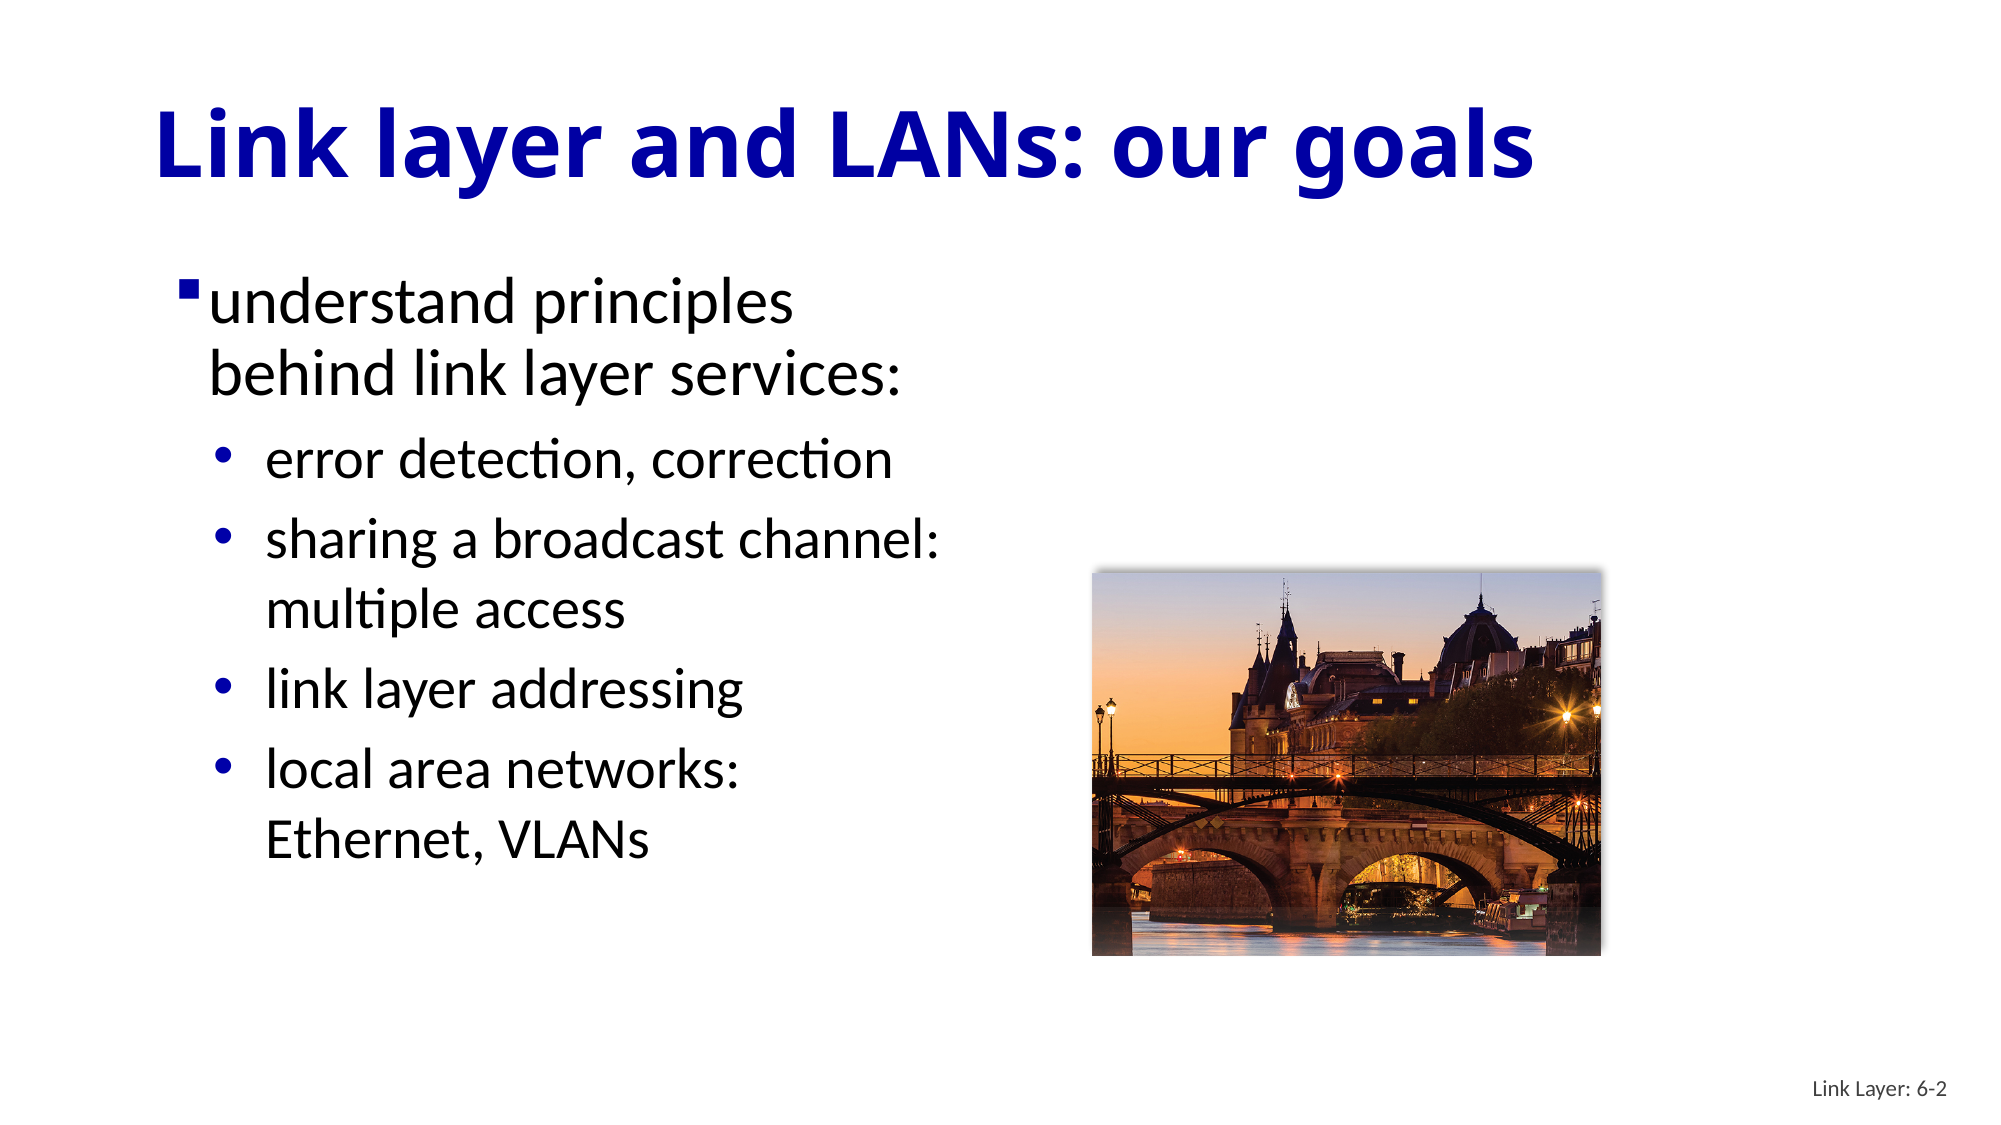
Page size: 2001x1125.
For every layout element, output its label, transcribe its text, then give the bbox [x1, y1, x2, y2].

picture [1092, 573, 1601, 956]
title Link layer and LANs: our goals [137, 74, 1863, 221]
list understand principles behind link layer services: error detection, correction sharing a broadcast channel: multiple access link layer addressing local area networks: Ethernet, VLANs [137, 257, 988, 1029]
slide_number Link Layer: 6-2 [1512, 1056, 1963, 1117]
